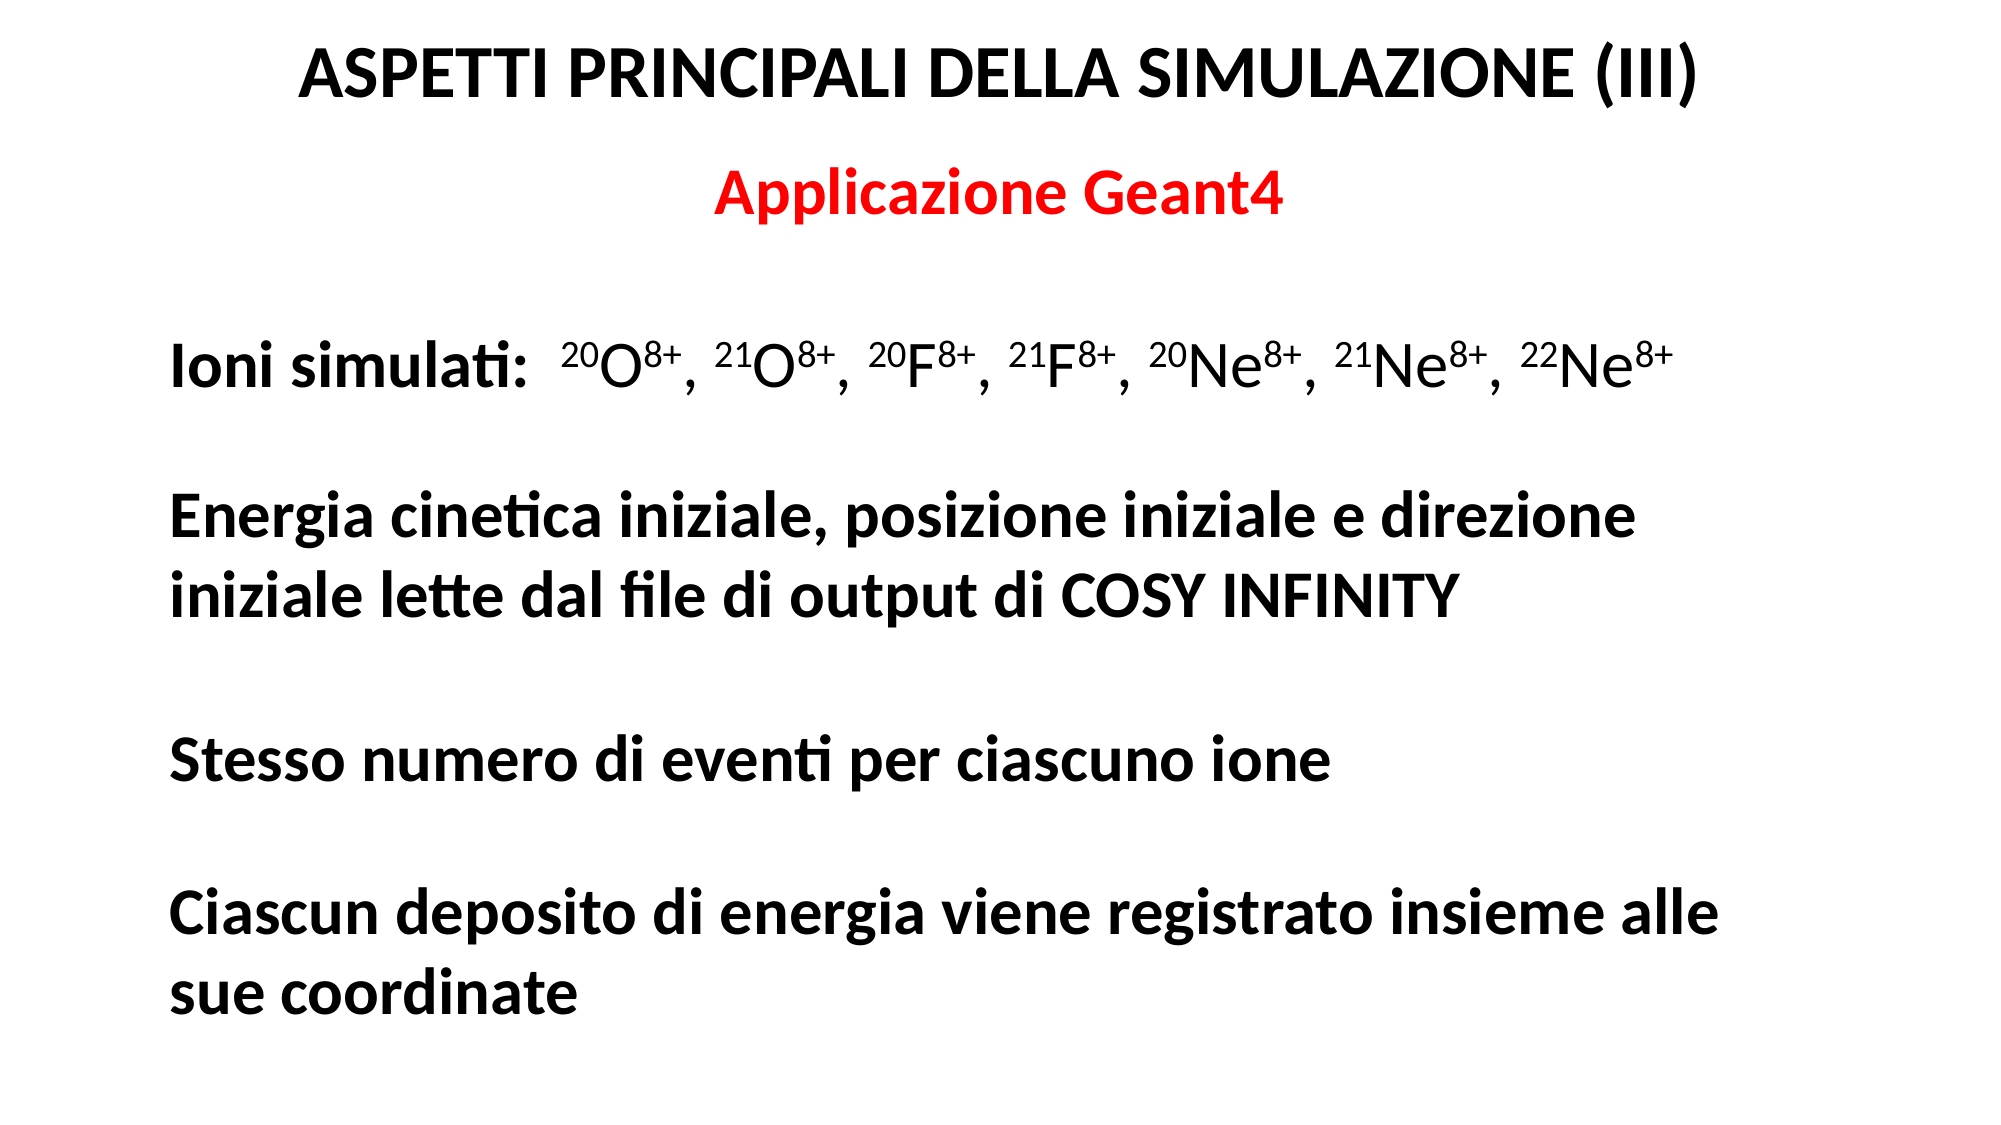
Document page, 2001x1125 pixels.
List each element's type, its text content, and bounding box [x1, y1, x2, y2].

text_box Ioni simulati: 20O8+, 21O8+, 20F8+, 21F8+, 20Ne8+, 21Ne8+, 22Ne8+ [154, 313, 1846, 409]
text_box Ciascun deposito di energia viene registrato insieme alle sue coordinate [154, 860, 1846, 1035]
text_box ASPETTI PRINCIPALI DELLA SIMULAZIONE (III) [256, 14, 1743, 120]
text_box Stesso numero di eventi per ciascuno ione [154, 706, 1846, 802]
text_box Applicazione Geant4 [693, 140, 1307, 236]
text_box Energia cinetica iniziale, posizione iniziale e direzione iniziale lette dal file di output di COSY INFINITY [154, 463, 1846, 639]
